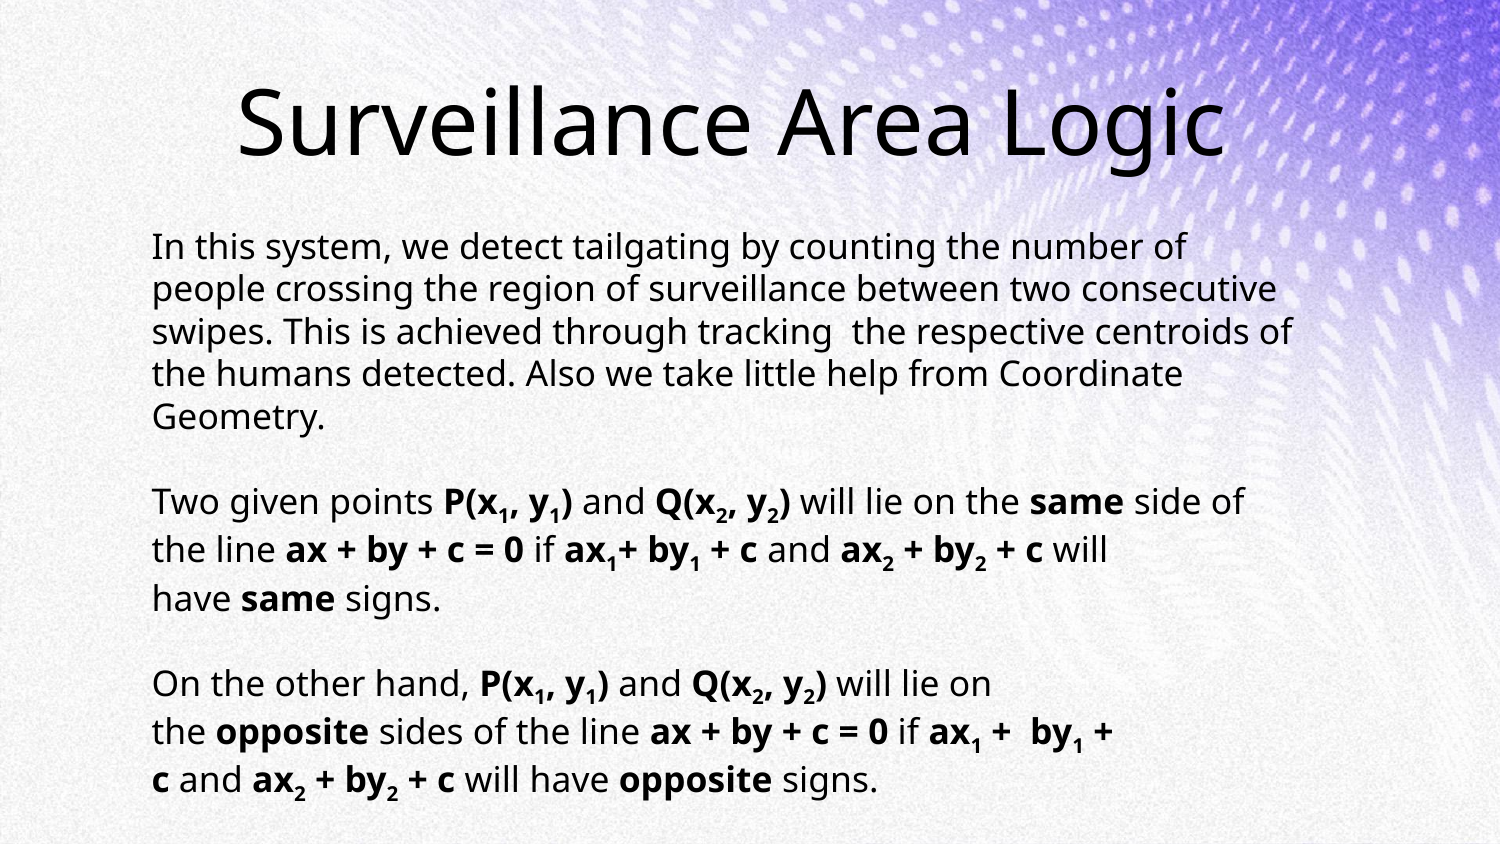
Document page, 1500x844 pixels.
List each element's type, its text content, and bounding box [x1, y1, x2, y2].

title Surveillance Area Logic [117, 61, 1347, 131]
subtitle In this system, we detect tailgating by counting the number of people crossing the region of surveillance between two consecutive swipes. This is achieved through tracking the respective centroids of the humans detected. Also we take little help from Coordinate Geometry. Two given points P(x1, y1) and Q(x2, y2) will lie on the same side of the line ax + by + c = 0 if ax1+ by1 + c and ax2 + by2 + c will have same signs. On the other hand, P(x1, y1) and Q(x2, y2) will lie on the opposite sides of the line ax + by + c = 0 if ax1 + by1 + c and ax2 + by2 + c will have opposite signs. [117, 208, 1321, 819]
picture [0, 0, 1500, 844]
